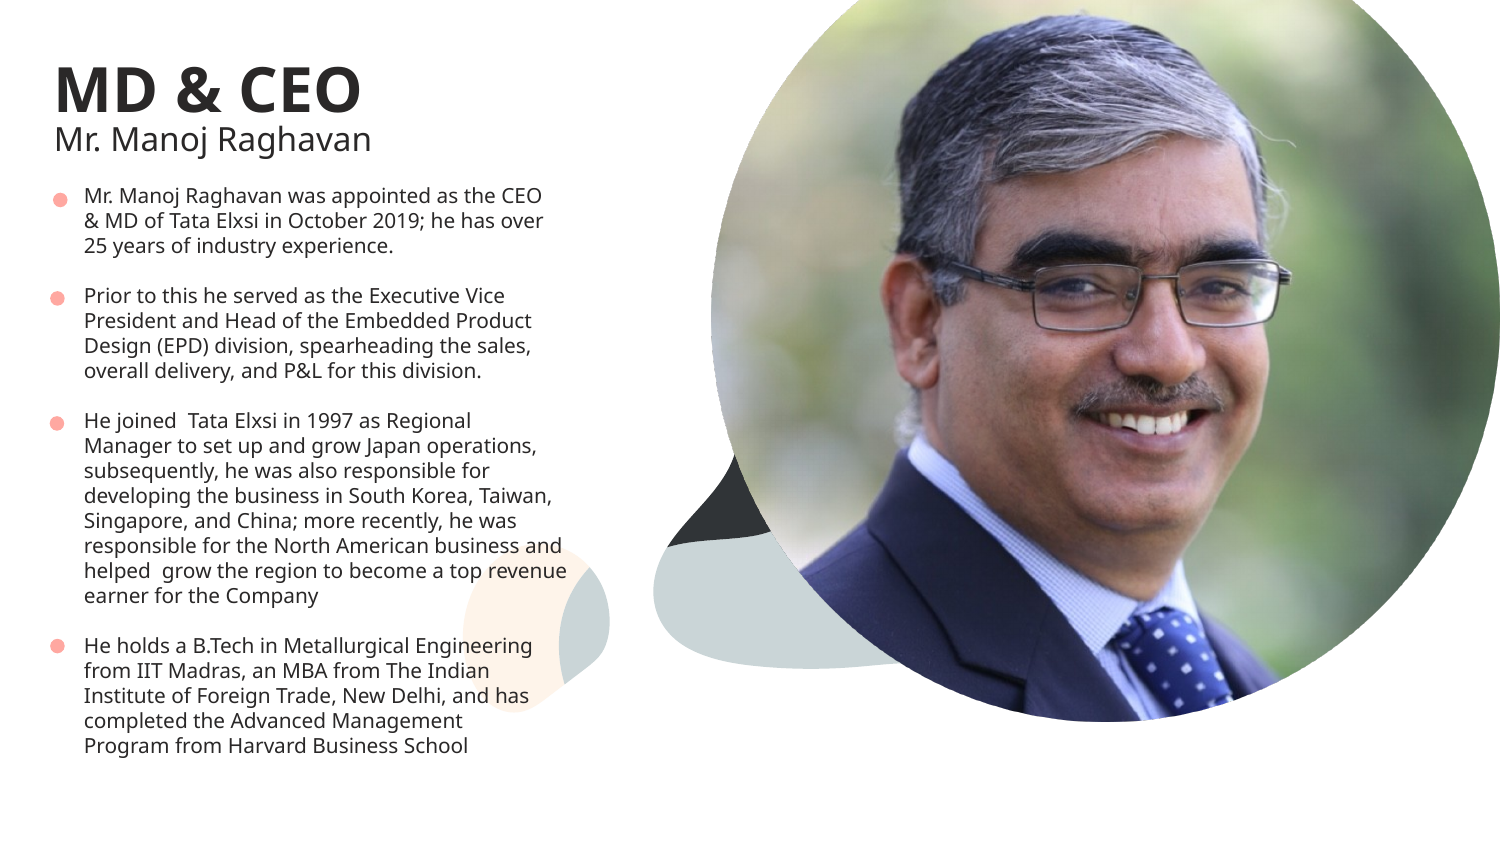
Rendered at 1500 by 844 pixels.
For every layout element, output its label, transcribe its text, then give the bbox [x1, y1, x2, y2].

text_box Mr. Manoj Raghavan [38, 102, 496, 199]
text_box [48, 636, 67, 656]
subtitle Mr. Manoj Raghavan was appointed as the CEO & MD of Tata Elxsi in October 2019; he has over 25 years of industry experience. Prior to this he served as the Executive Vice President and Head of the Embedded Product Design (EPD) division, spearheading the sales, overall delivery, and P&L for this division. He joined Tata Elxsi in 1997 as Regional Manager to set up and grow Japan operations, subsequently, he was also responsible for developing the business in South Korea, Taiwan, Singapore, and China; more recently, he was responsible for the North American business and helped grow the region to become a top revenue earner for the Company He holds a B.Tech in Metallurgical Engineering from IIT Madras, an MBA from The Indian Institute of Foreign Trade, New Delhi, and has completed the Advanced Management Program from Harvard Business School [50, 168, 586, 796]
picture [711, 0, 1500, 723]
text_box [48, 289, 67, 308]
text_box [47, 414, 67, 433]
text_box [50, 190, 70, 210]
title MD & CEO [39, 35, 496, 102]
